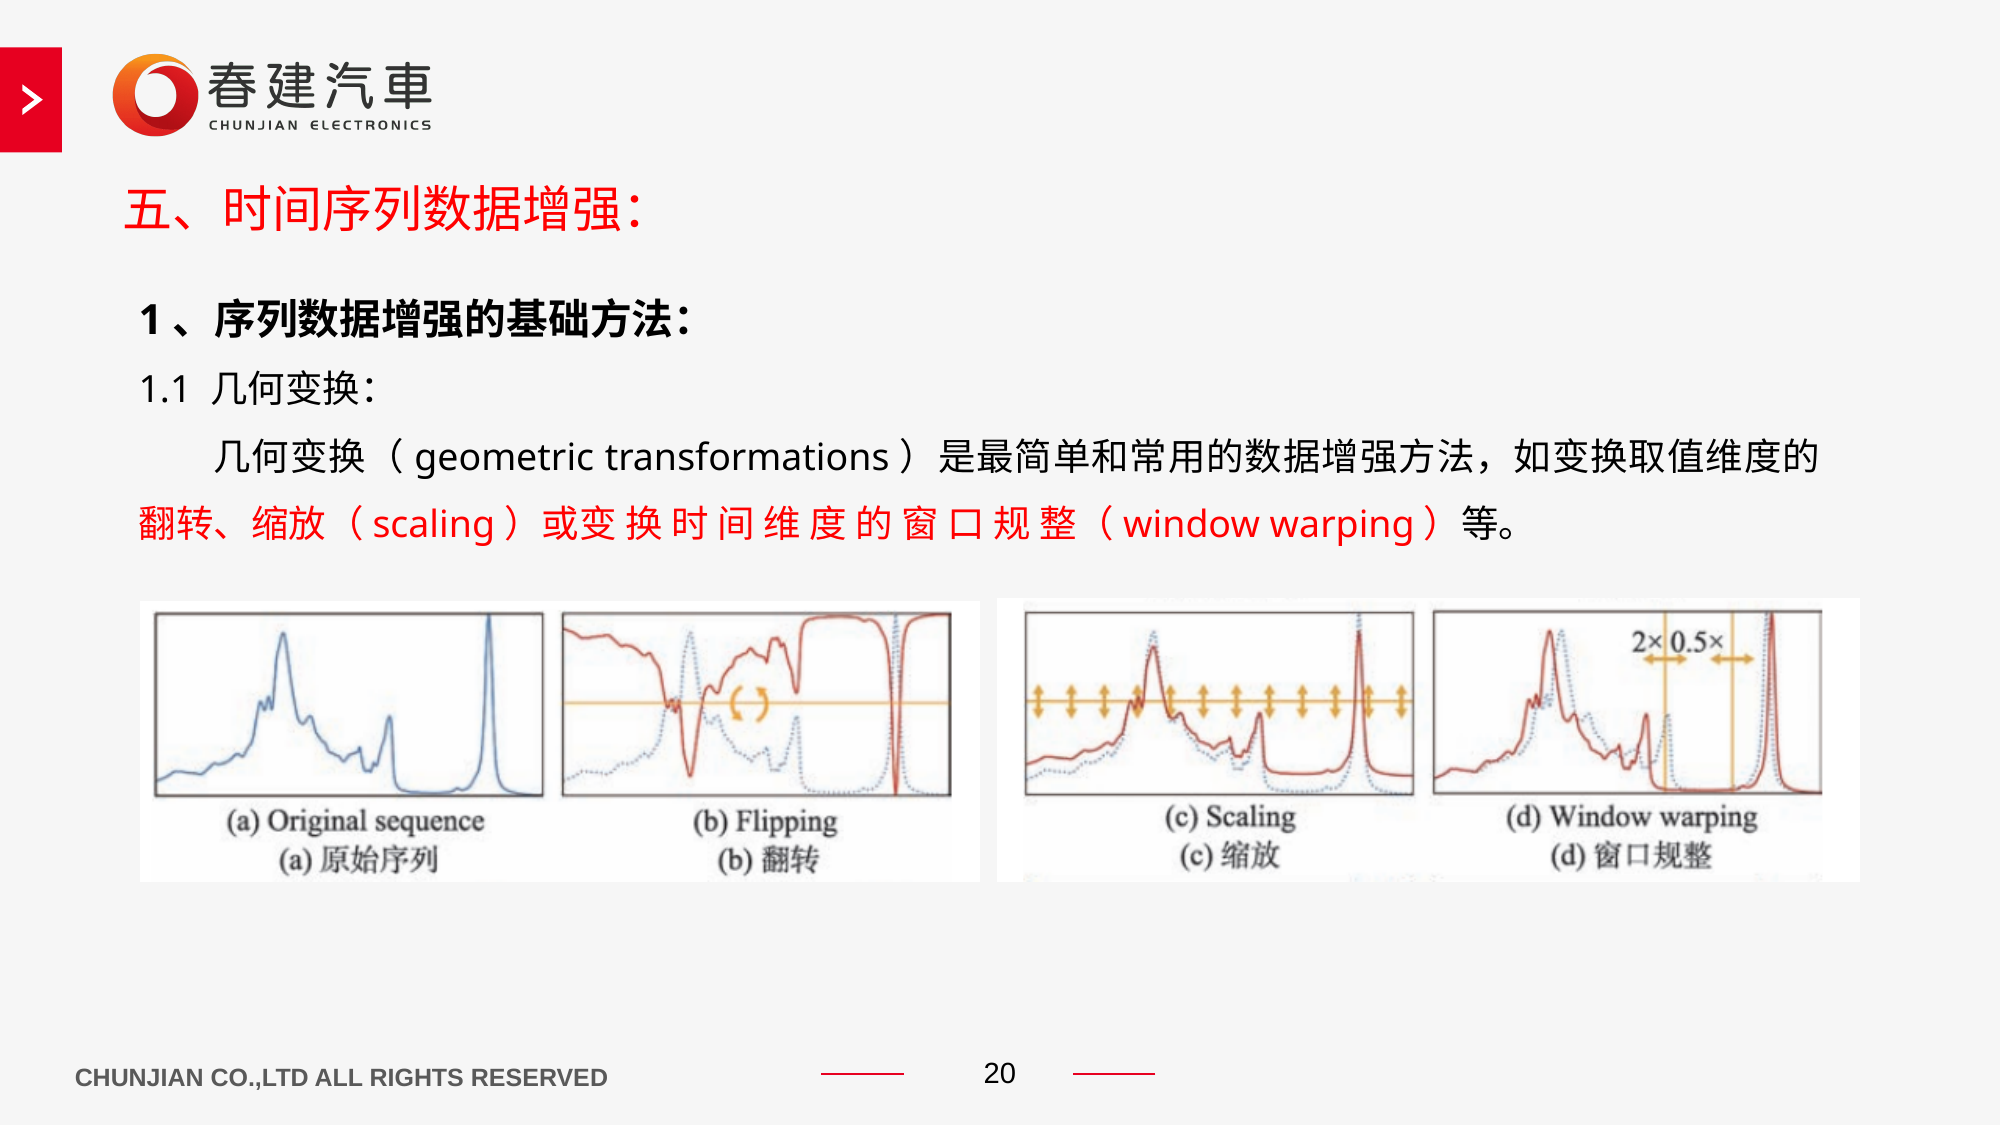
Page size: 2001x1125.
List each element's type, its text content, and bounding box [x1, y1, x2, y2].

picture [29, 0, 515, 277]
picture [140, 601, 980, 882]
picture [997, 598, 1860, 882]
text_box 五、时间序列数据增强： [514, 170, 1069, 246]
text_box 1、序列数据增强的基础方法： 1.1 几何变换： 几何变换（geometric transformations）是最简单和常用的数据增强方法，如变换取值维度的翻转、缩放（scaling）或变 换 时 间 维 度 的 窗 口 规 整（window warping）等。 [123, 260, 1835, 553]
